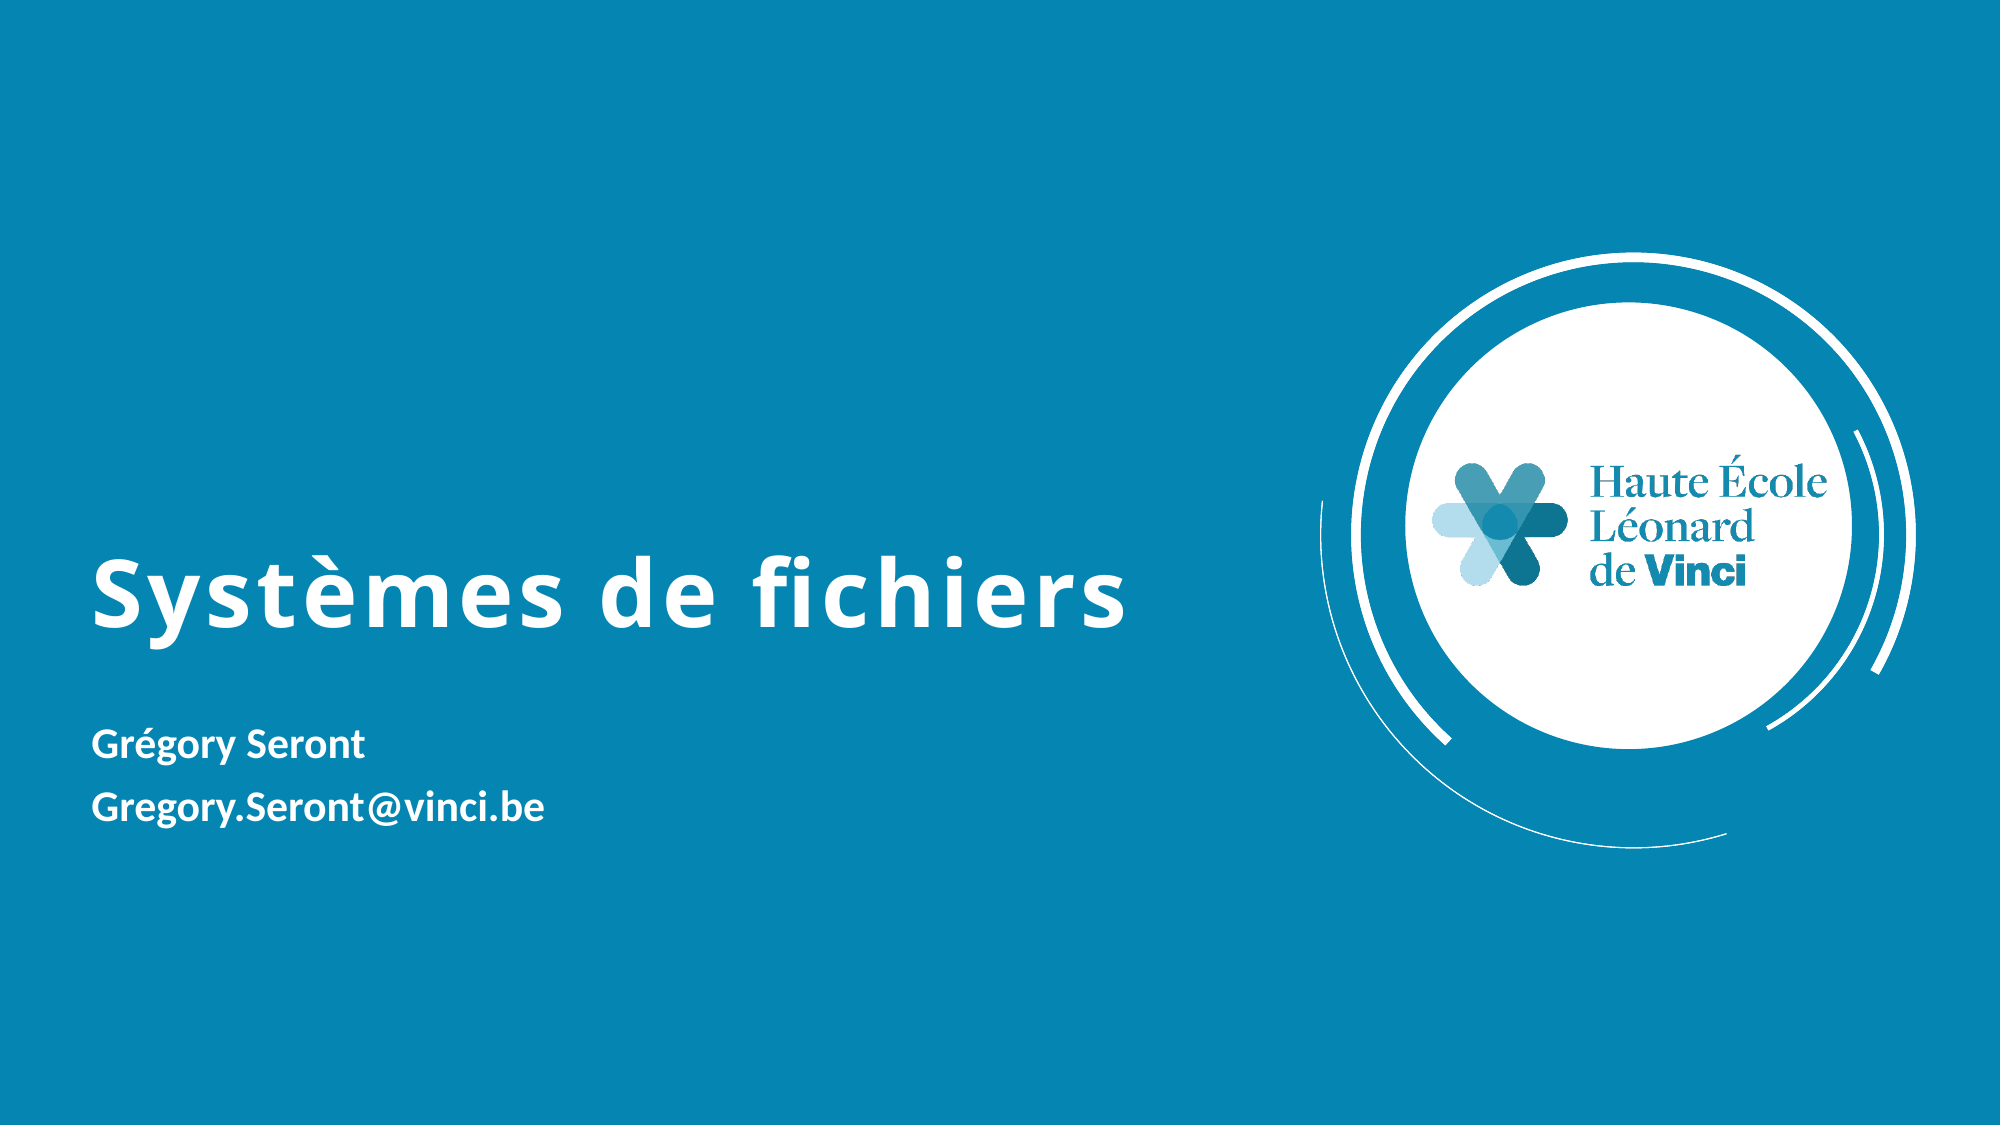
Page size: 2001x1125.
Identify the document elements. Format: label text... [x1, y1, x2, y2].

subtitle Grégory Seront Gregory.Seront@vinci.be [76, 713, 1577, 985]
picture [1406, 435, 1851, 616]
title Systèmes de fichiers [76, 263, 1296, 655]
